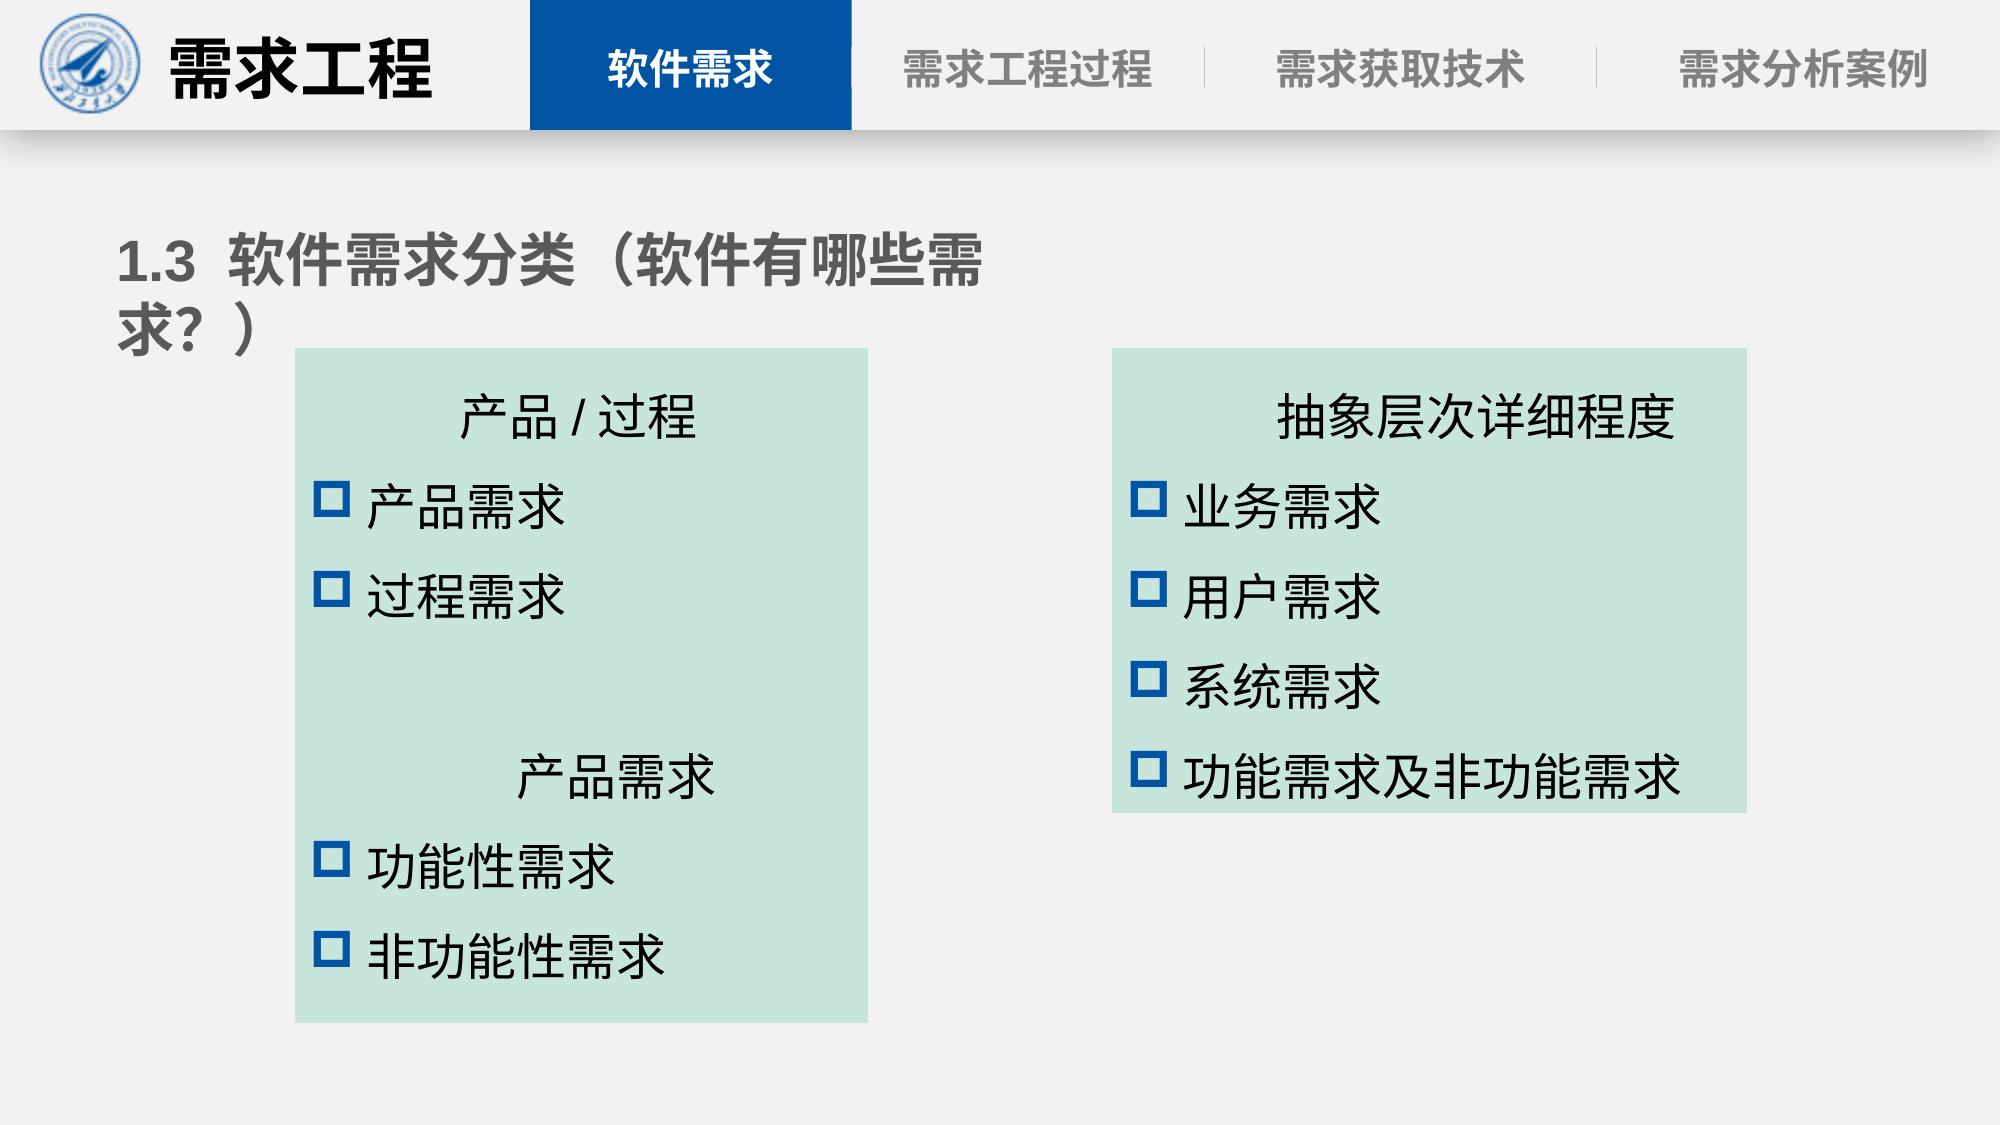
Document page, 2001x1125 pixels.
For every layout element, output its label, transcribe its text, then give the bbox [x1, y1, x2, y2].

text_box 产品/过程 产品需求 过程需求 产品需求 功能性需求 ⾮功能性需求 [294, 348, 868, 1024]
picture [22, 4, 153, 122]
text_box 需求获取技术 [1264, 35, 1536, 102]
text_box 软件需求 [580, 35, 802, 102]
text_box 需求工程 [152, 18, 480, 115]
text_box [529, 0, 853, 131]
text_box 1.3 软件需求分类（软件有哪些需求？） [116, 215, 1112, 372]
text_box [0, 0, 529, 131]
text_box [853, 0, 2000, 131]
text_box 需求工程过程 [892, 35, 1164, 102]
text_box 需求分析案例 [1665, 35, 1942, 102]
text_box 抽象层次详细程度 业务需求 ⽤户需求 系统需求 功能需求及非功能需求 [1111, 348, 1747, 813]
